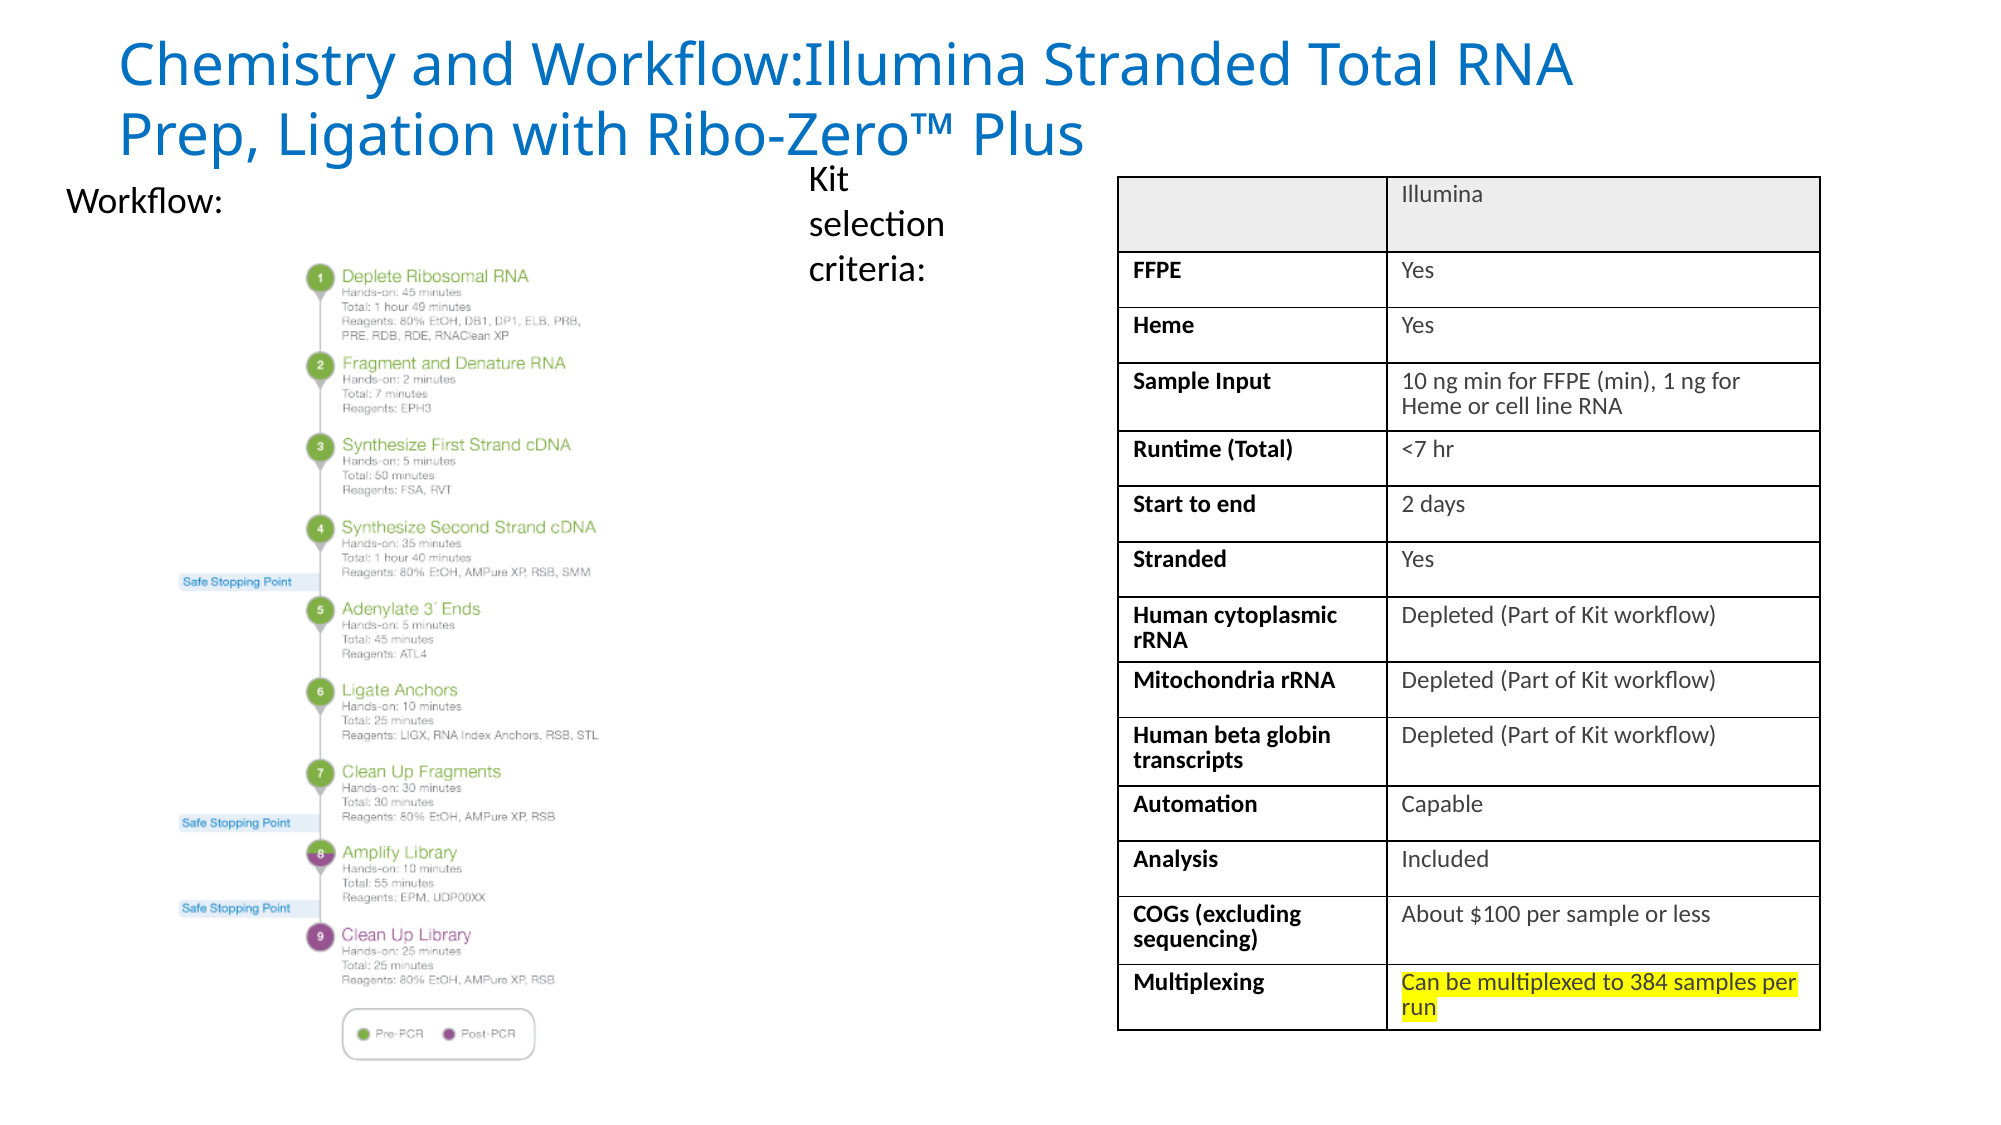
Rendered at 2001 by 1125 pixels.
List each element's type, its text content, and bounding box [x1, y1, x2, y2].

table_cell COGs (excluding sequencing) [1119, 897, 1386, 964]
table_cell Yes [1388, 253, 1819, 307]
table_cell Heme [1119, 308, 1386, 362]
table_cell Yes [1388, 543, 1819, 596]
table_cell Runtime (Total) [1119, 432, 1386, 485]
text_box Workflow: [51, 168, 239, 229]
table_cell Human beta globin transcripts [1119, 718, 1386, 785]
table_cell Yes [1388, 308, 1819, 362]
table_cell Mitochondria rRNA [1119, 663, 1386, 717]
table_cell Stranded [1119, 543, 1386, 596]
table_cell Capable [1388, 787, 1819, 840]
table_cell Depleted (Part of Kit workflow) [1388, 663, 1819, 717]
table_cell Analysis [1119, 842, 1386, 896]
table_cell Multiplexing [1119, 965, 1386, 1029]
table_cell Sample Input [1119, 364, 1386, 430]
table_header Illumina [1388, 178, 1819, 251]
text_box Kit selection criteria: [793, 147, 996, 297]
table_cell 2 days [1388, 487, 1819, 541]
table_cell Depleted (Part of Kit workflow) [1388, 598, 1819, 661]
table_cell Start to end [1119, 487, 1386, 541]
table_cell FFPE [1119, 253, 1386, 307]
table_cell Depleted (Part of Kit workflow) [1388, 718, 1819, 785]
table_cell <7 hr [1388, 432, 1819, 485]
table_header [1119, 178, 1386, 251]
table_cell 10 ng min for FFPE (min), 1 ng for Heme or cell line RNA [1388, 364, 1819, 430]
table_cell About $100 per sample or less [1388, 897, 1819, 964]
picture [170, 232, 662, 1066]
text_box Chemistry and Workflow:Illumina Stranded Total RNA Prep, Ligation with Ribo-Zero™ Plus [103, 20, 1682, 175]
table_cell Automation [1119, 787, 1386, 840]
table_cell Human cytoplasmic rRNA [1119, 598, 1386, 661]
table_cell Included [1388, 842, 1819, 896]
table_cell Can be multiplexed to 384 samples per run [1388, 965, 1819, 1029]
